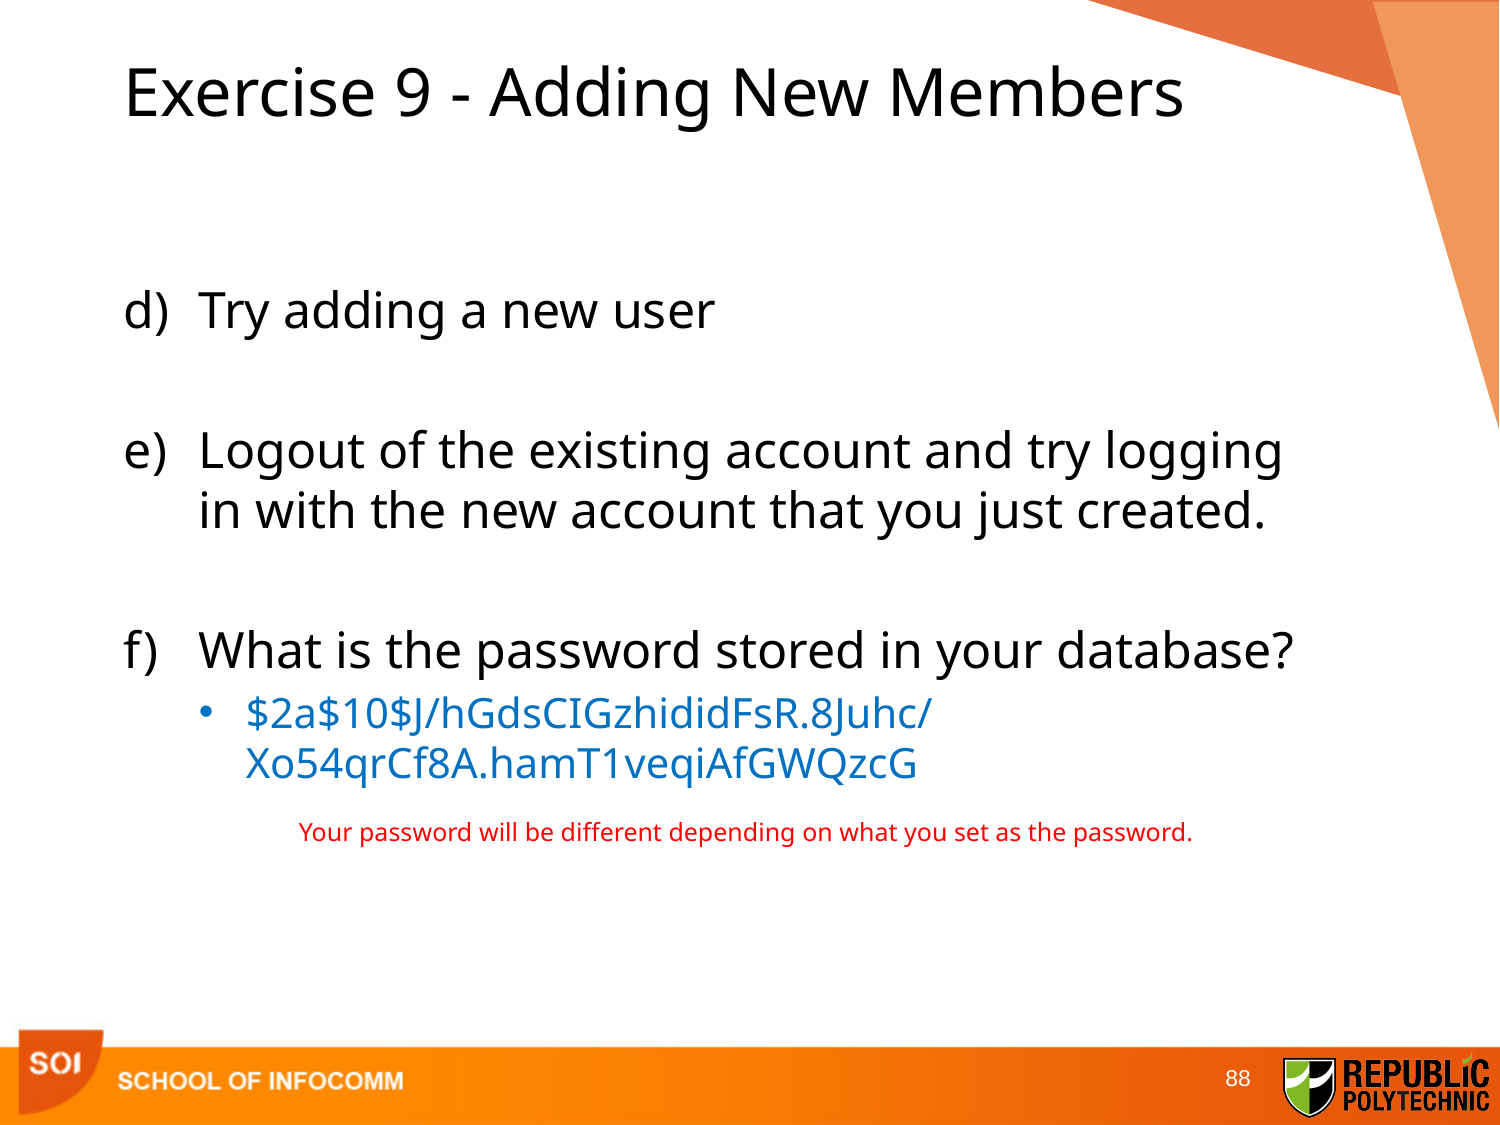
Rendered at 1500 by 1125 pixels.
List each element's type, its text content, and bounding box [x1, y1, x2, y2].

title Exercise 9 - Adding New Members [109, 42, 1361, 218]
text_box Your password will be different depending on what you set as the password. [283, 808, 1216, 854]
list Try adding a new user Logout of the existing account and try logging in with the new account that you just created. What is the password stored in your database? $2a$10$J/hGdsCIGzhididFsR.8Juhc/Xo54qrCf8A.hamT1veqiAfGWQzcG [109, 270, 1336, 888]
picture [0, 0, 1500, 1125]
slide_number 88 [1210, 1056, 1500, 1117]
